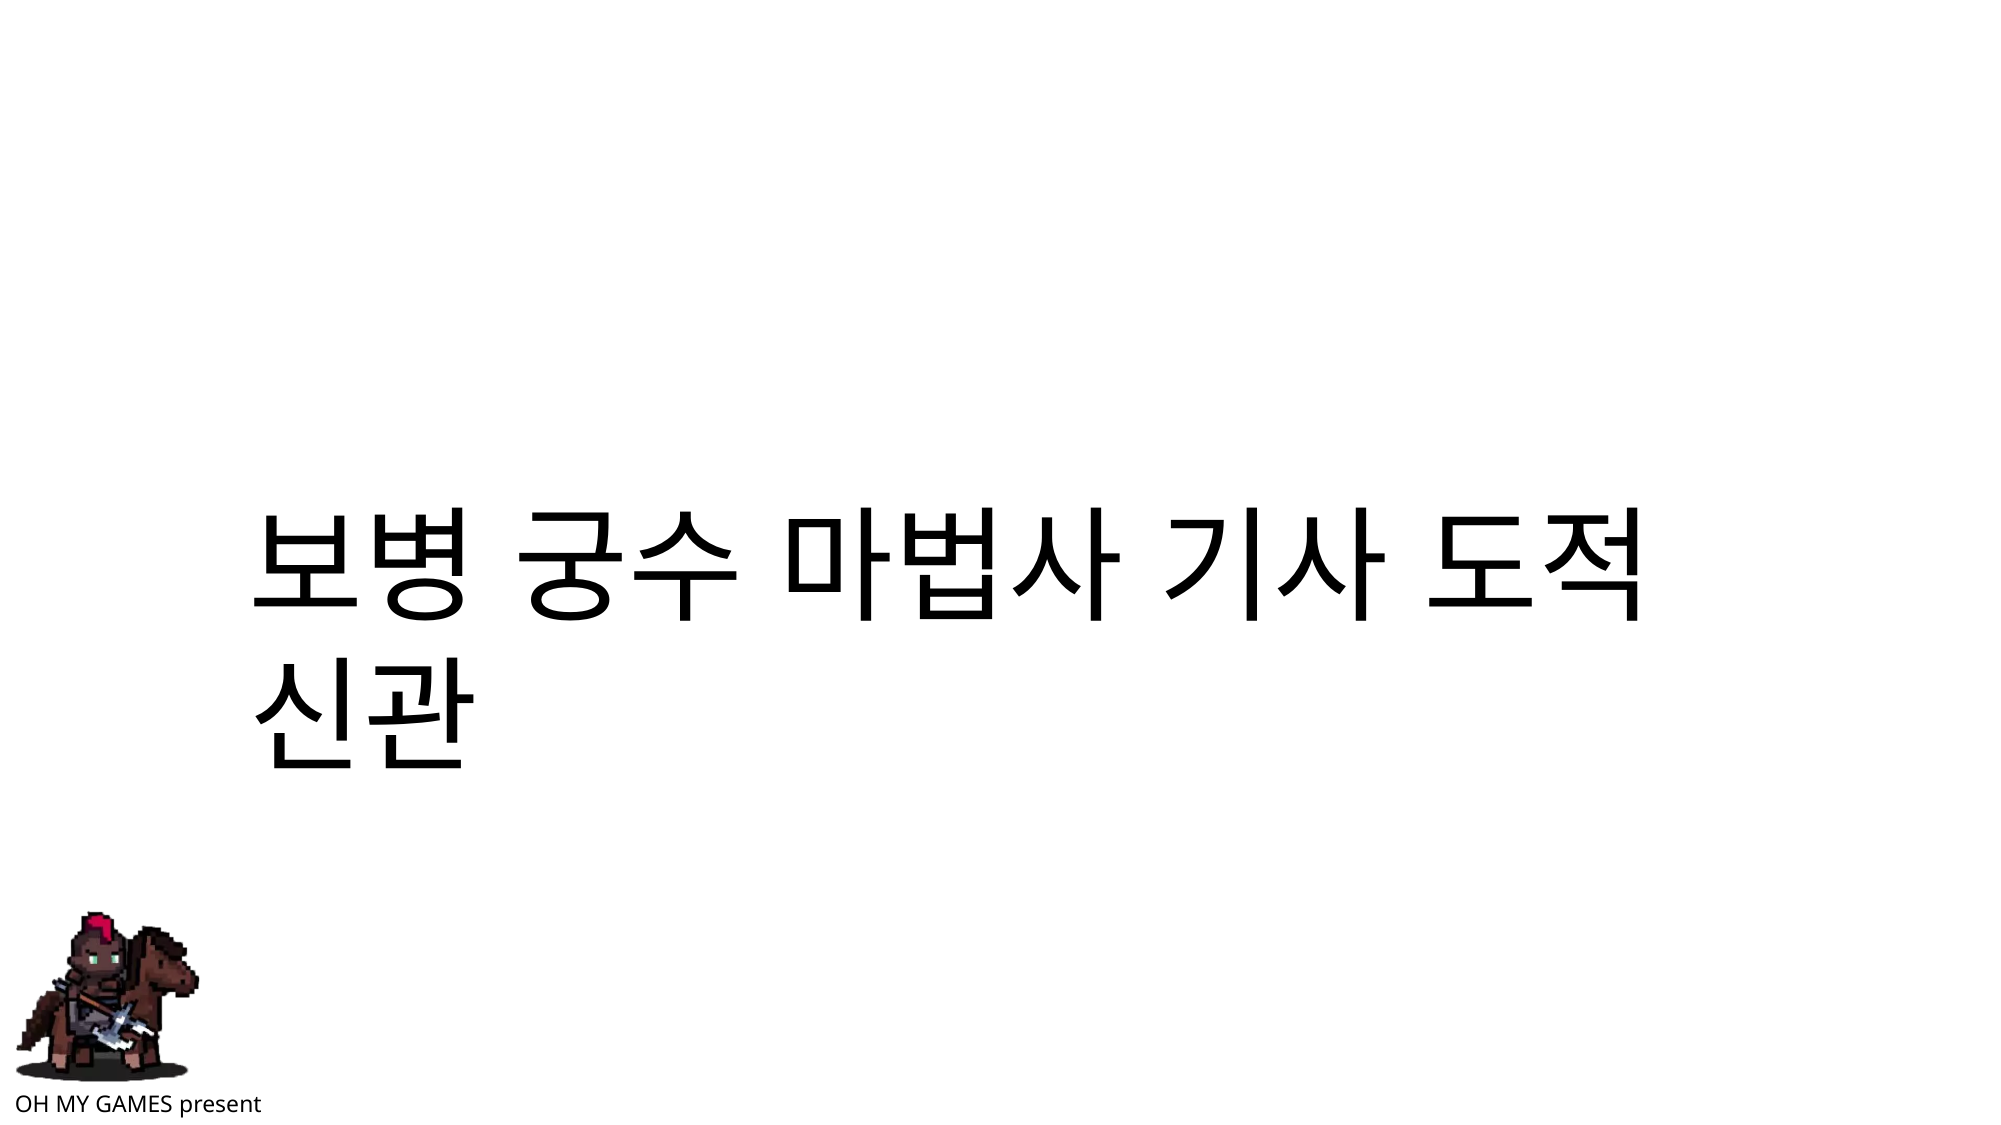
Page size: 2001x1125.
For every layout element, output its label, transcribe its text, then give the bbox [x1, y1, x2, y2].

text_box 보병 궁수 마법사 기사 도적 신관 [233, 479, 1767, 794]
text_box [15, 910, 200, 1082]
text_box OH MY GAMES present [0, 1082, 399, 1125]
